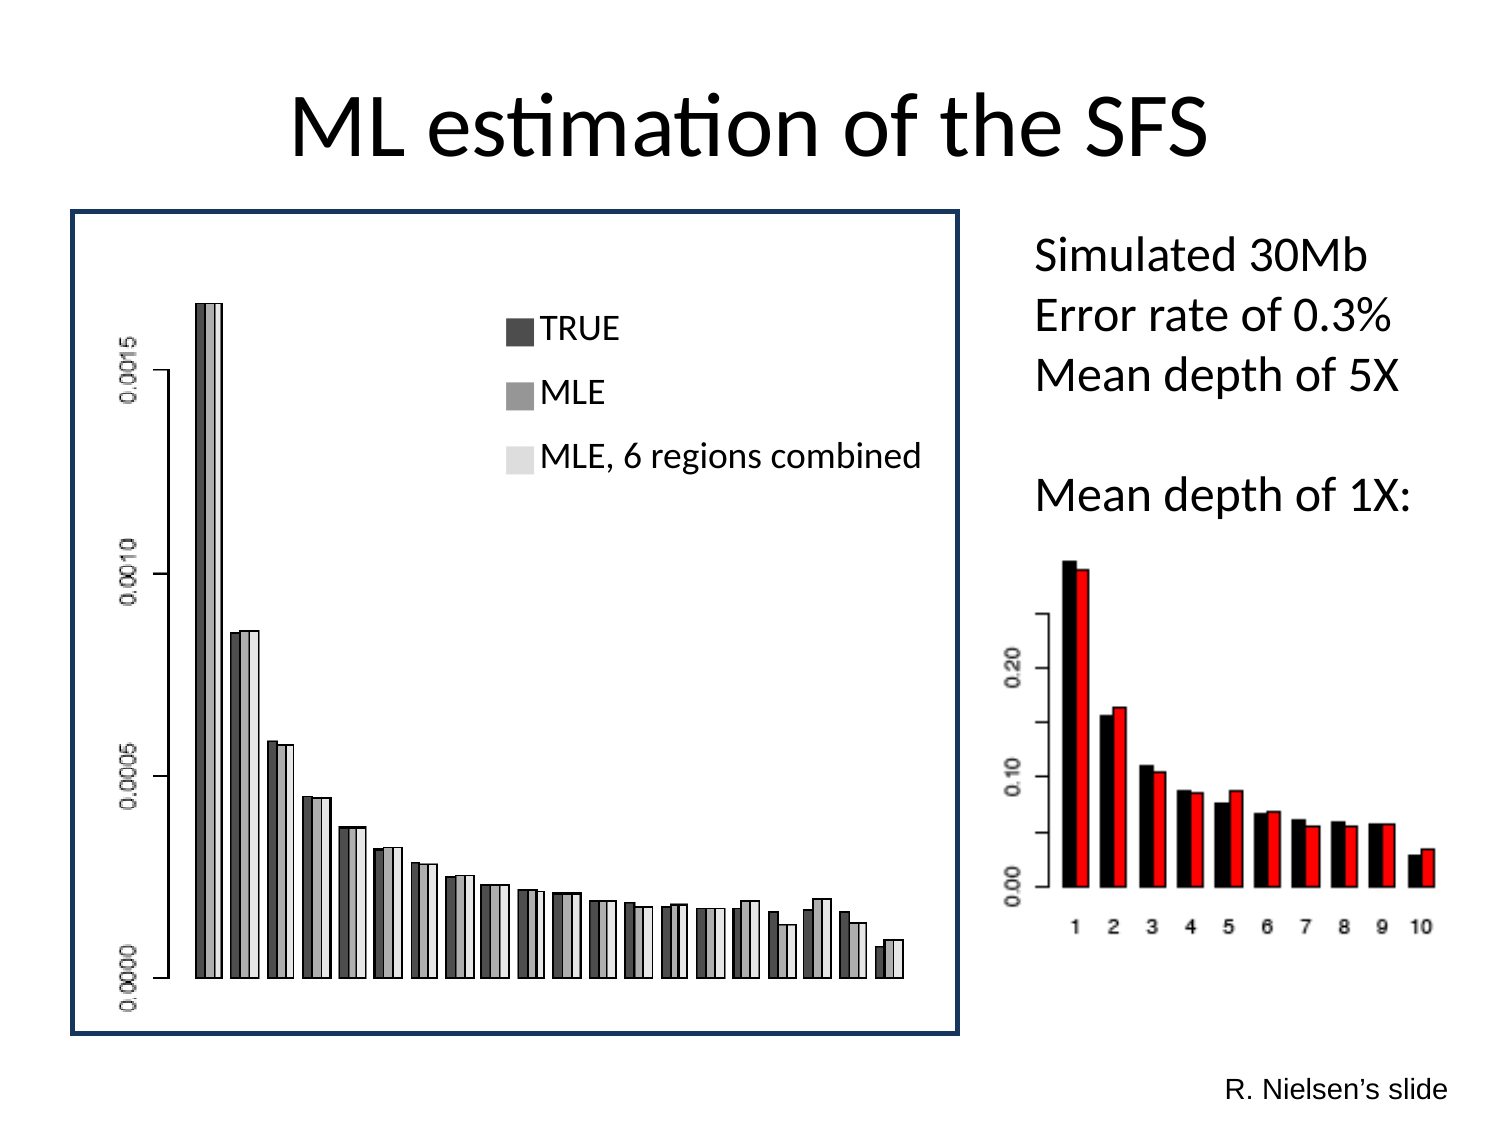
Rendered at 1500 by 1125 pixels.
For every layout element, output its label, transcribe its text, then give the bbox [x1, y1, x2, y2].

title ML estimation of the SFS [75, 26, 1425, 215]
text_box Simulated 30Mb Error rate of 0.3% Mean depth of 5X Mean depth of 1X: [1019, 214, 1456, 530]
picture [967, 531, 1470, 951]
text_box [74, 213, 969, 1032]
text_box R. Nielsen’s slide [1209, 1062, 1472, 1113]
